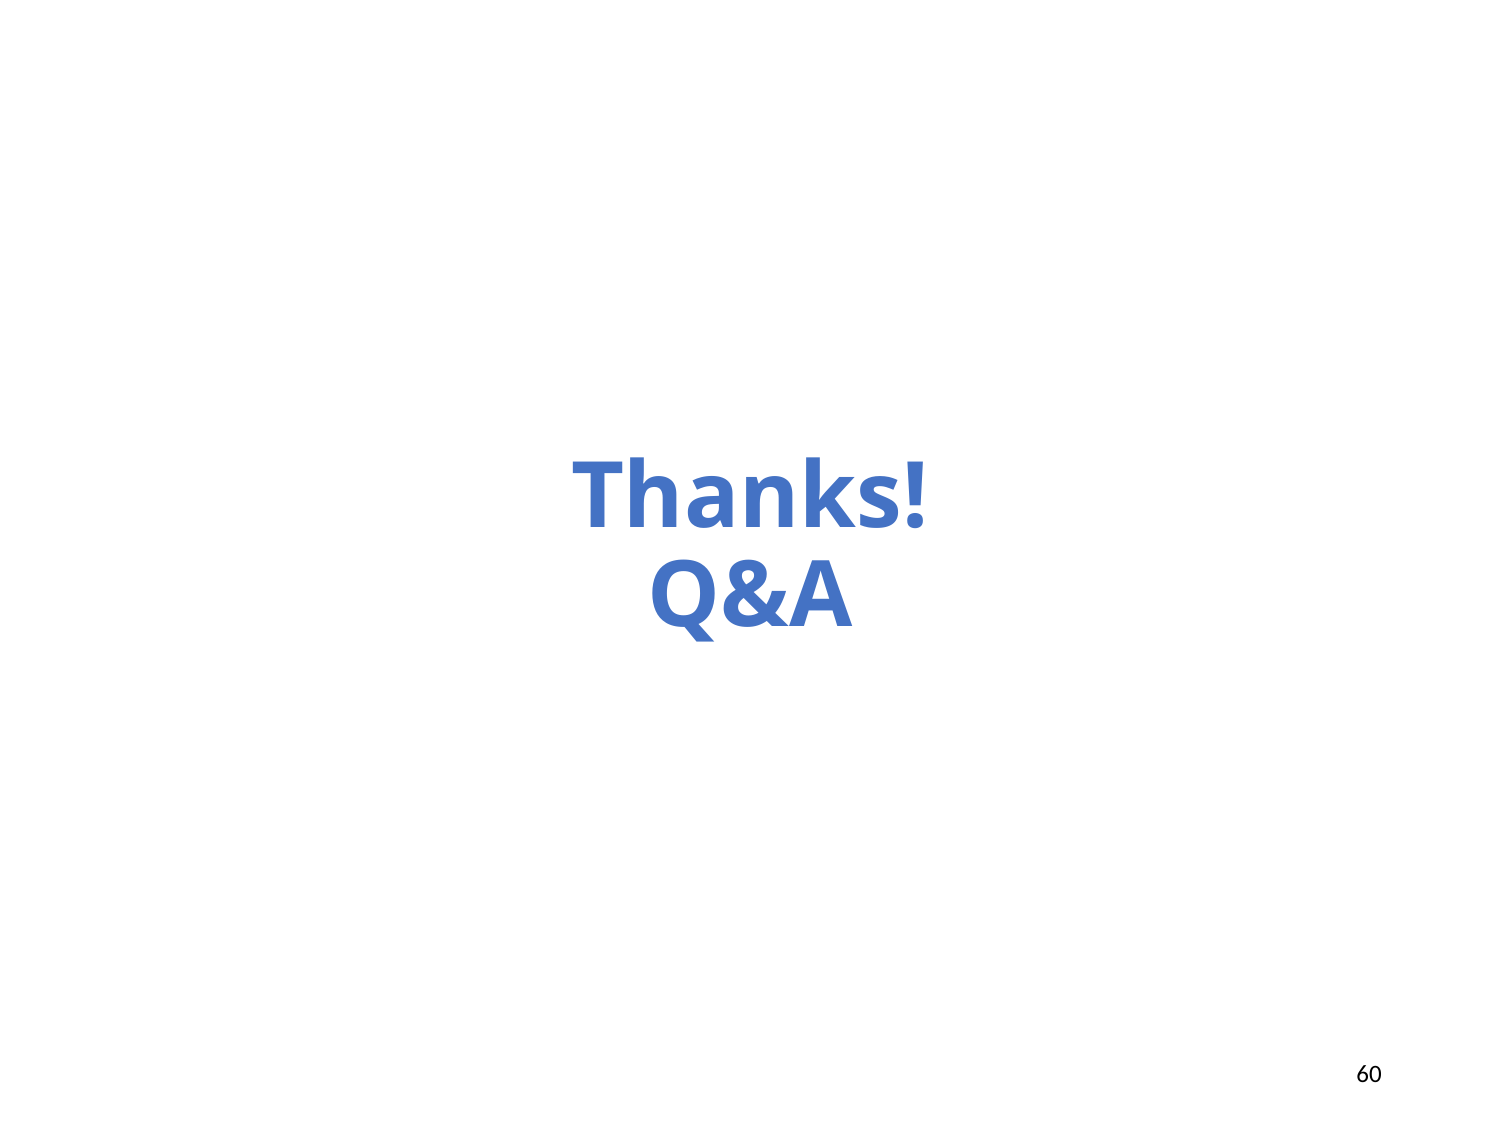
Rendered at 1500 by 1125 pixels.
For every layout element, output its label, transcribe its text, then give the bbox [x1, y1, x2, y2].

title Thanks! Q&A [103, 357, 1397, 738]
slide_number 60 [1059, 1042, 1397, 1103]
